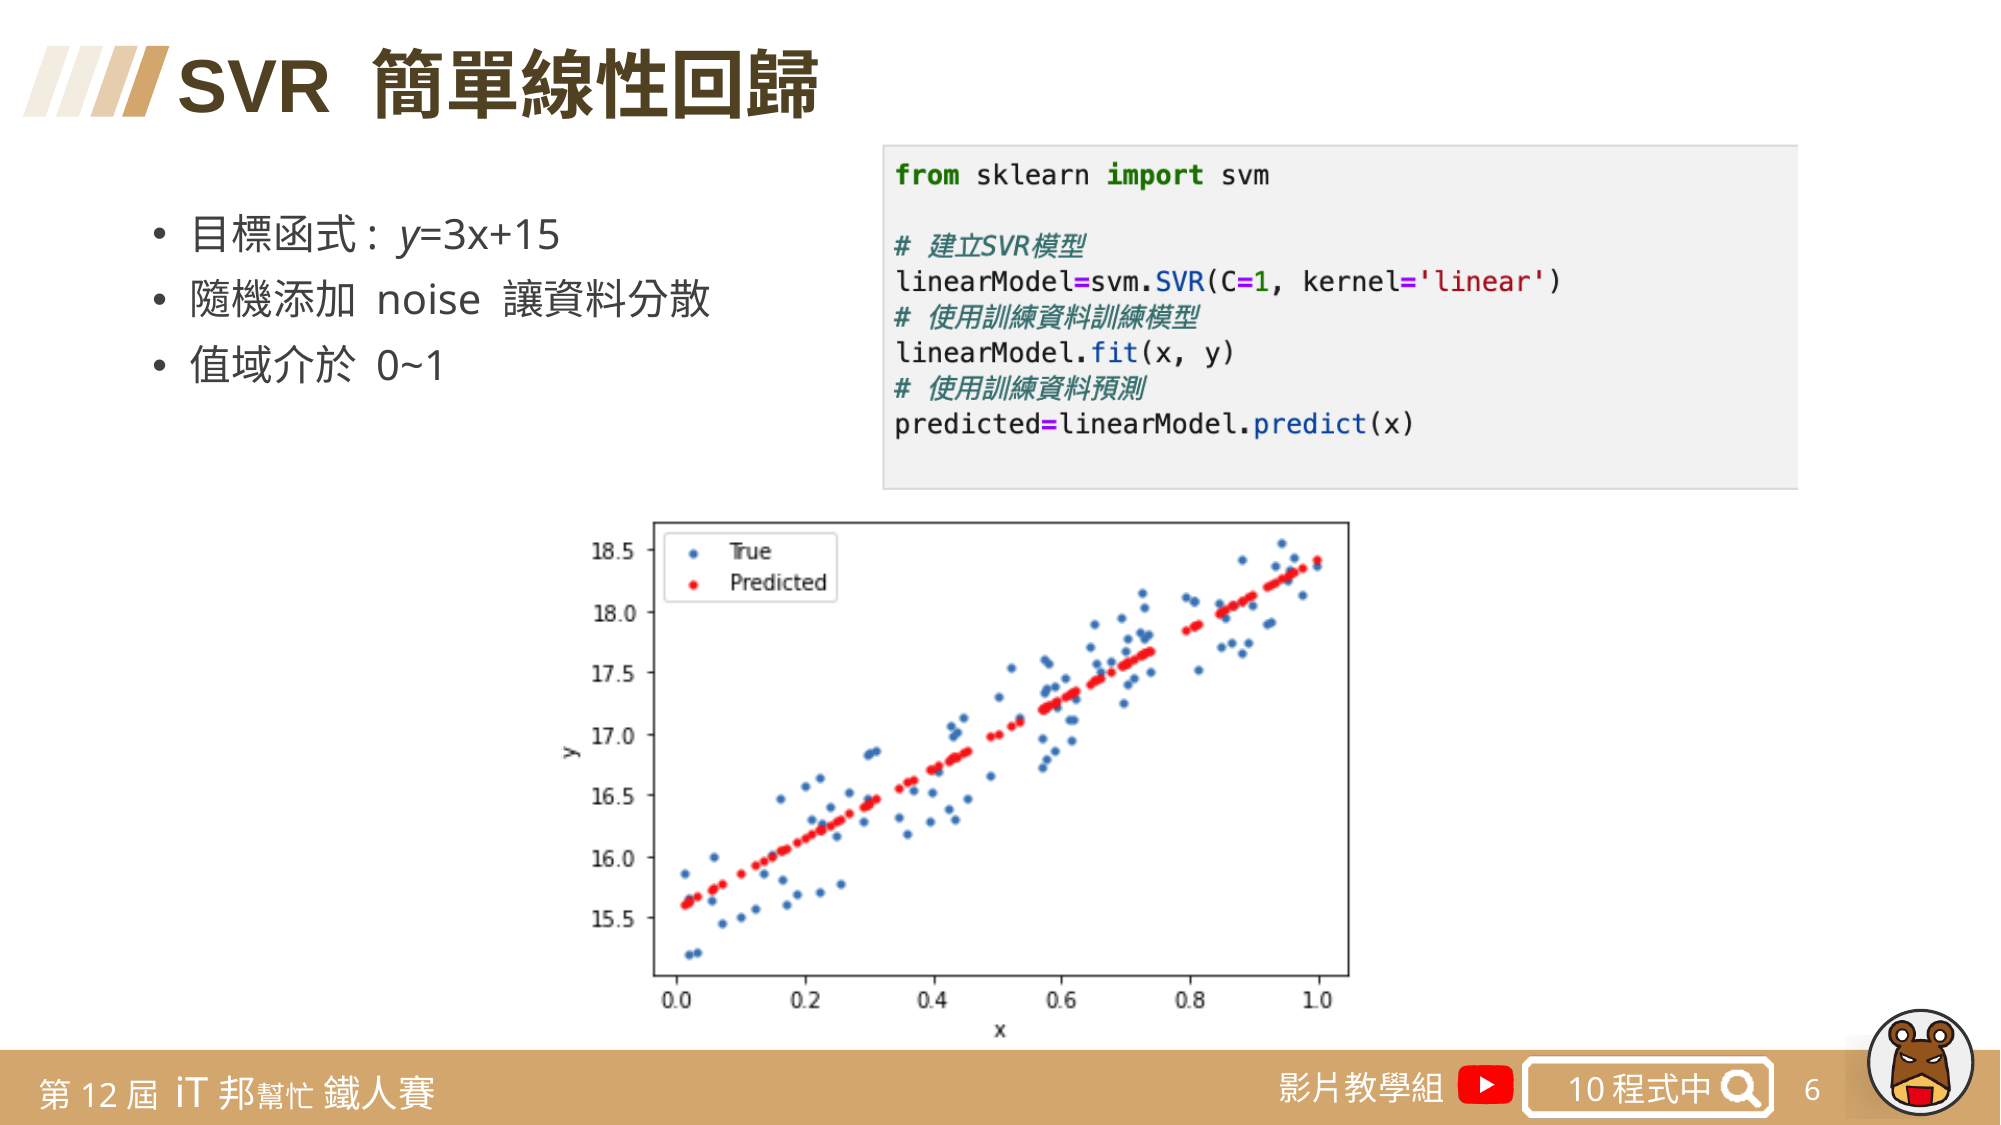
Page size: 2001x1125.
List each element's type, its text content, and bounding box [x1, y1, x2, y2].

picture [1410, 962, 1774, 1125]
list SVR 簡單線性回歸 [162, 40, 1691, 138]
picture [1871, 1012, 1971, 1112]
picture [560, 130, 1799, 1046]
